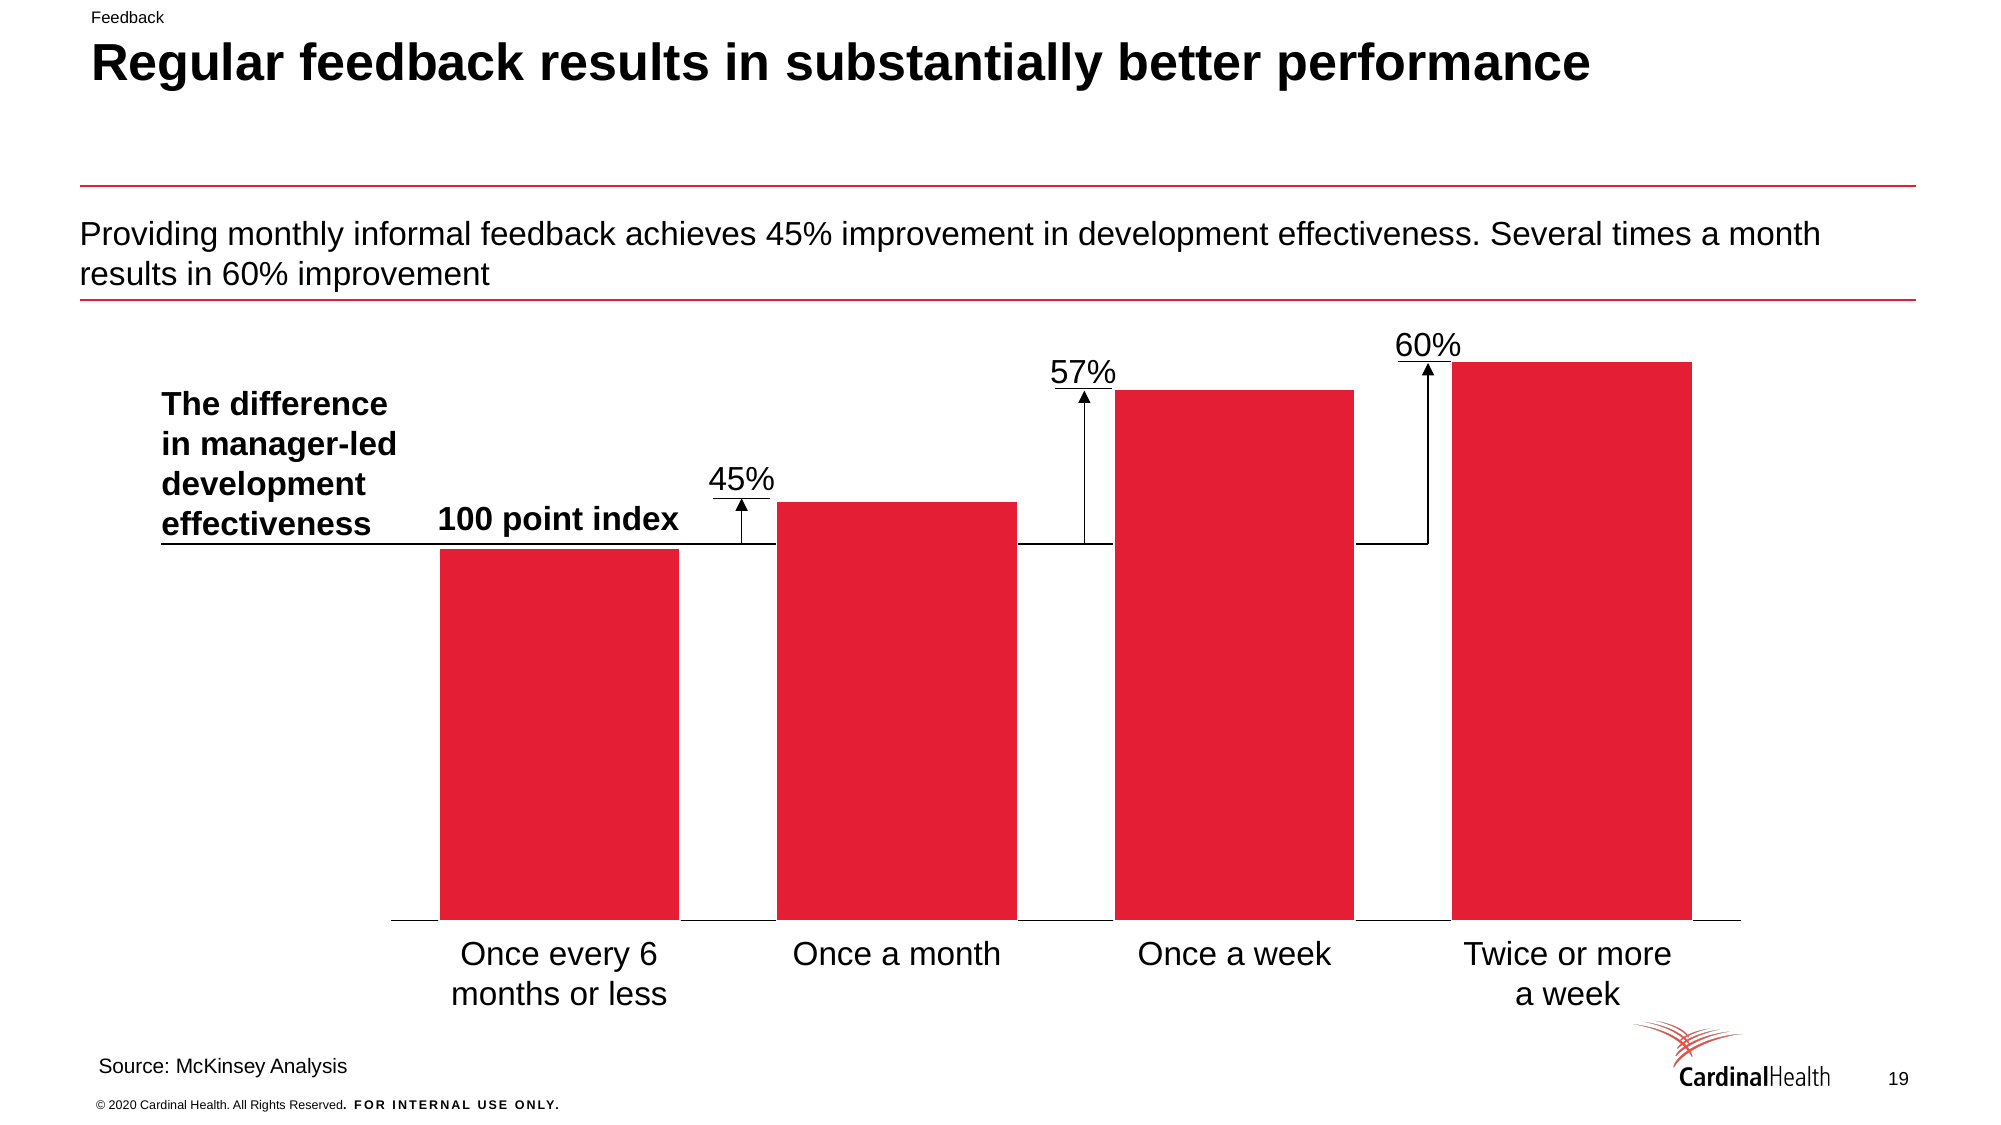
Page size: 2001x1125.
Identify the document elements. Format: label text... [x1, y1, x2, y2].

text_box Twice or more a week [1466, 935, 1679, 1013]
text_box Once every 6 months or less [450, 935, 669, 1013]
text_box Once a week [1136, 935, 1333, 973]
text_box The difference in manager-led development effectiveness [161, 382, 376, 542]
text_box Source: McKinsey Analysis [98, 1052, 550, 1098]
chart [376, 347, 1755, 935]
text_box 60% [1388, 323, 1468, 347]
picture [1631, 1018, 1831, 1088]
list Feedback [90, 6, 722, 28]
text_box Once a month [791, 935, 1004, 973]
title Regular feedback results in substantially better performance [91, 28, 1909, 92]
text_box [79, 185, 1916, 301]
